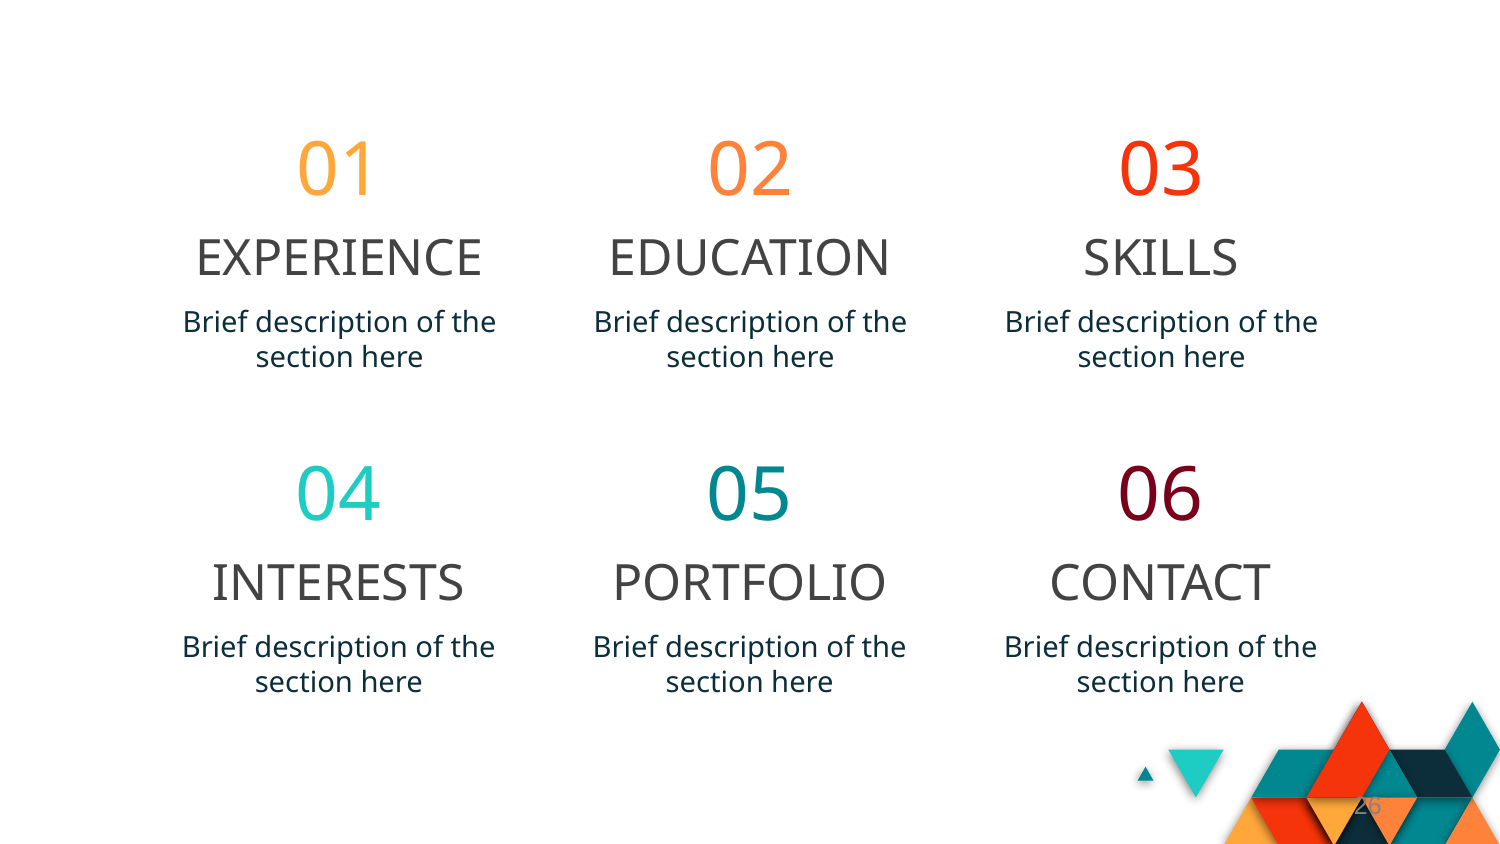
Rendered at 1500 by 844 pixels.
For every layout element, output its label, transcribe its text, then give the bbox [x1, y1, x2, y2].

title CONTACT [968, 547, 1354, 613]
title 06 [968, 451, 1354, 547]
subtitle Brief description of the section here [147, 288, 532, 392]
subtitle Brief description of the section here [146, 613, 532, 718]
title 02 [557, 126, 943, 222]
title 03 [968, 126, 1355, 222]
title 01 [146, 126, 532, 222]
subtitle Brief description of the section here [557, 613, 942, 718]
title PORTFOLIO [557, 547, 943, 643]
slide_number 26 [1059, 782, 1397, 828]
subtitle Brief description of the section here [969, 288, 1354, 392]
title SKILLS [968, 222, 1355, 317]
title 05 [557, 451, 943, 547]
title 04 [145, 451, 532, 547]
title EXPERIENCE [146, 222, 532, 317]
subtitle Brief description of the section here [558, 288, 943, 392]
subtitle Brief description of the section here [968, 613, 1354, 718]
title EDUCATION [557, 222, 943, 317]
title INTERESTS [145, 547, 532, 643]
